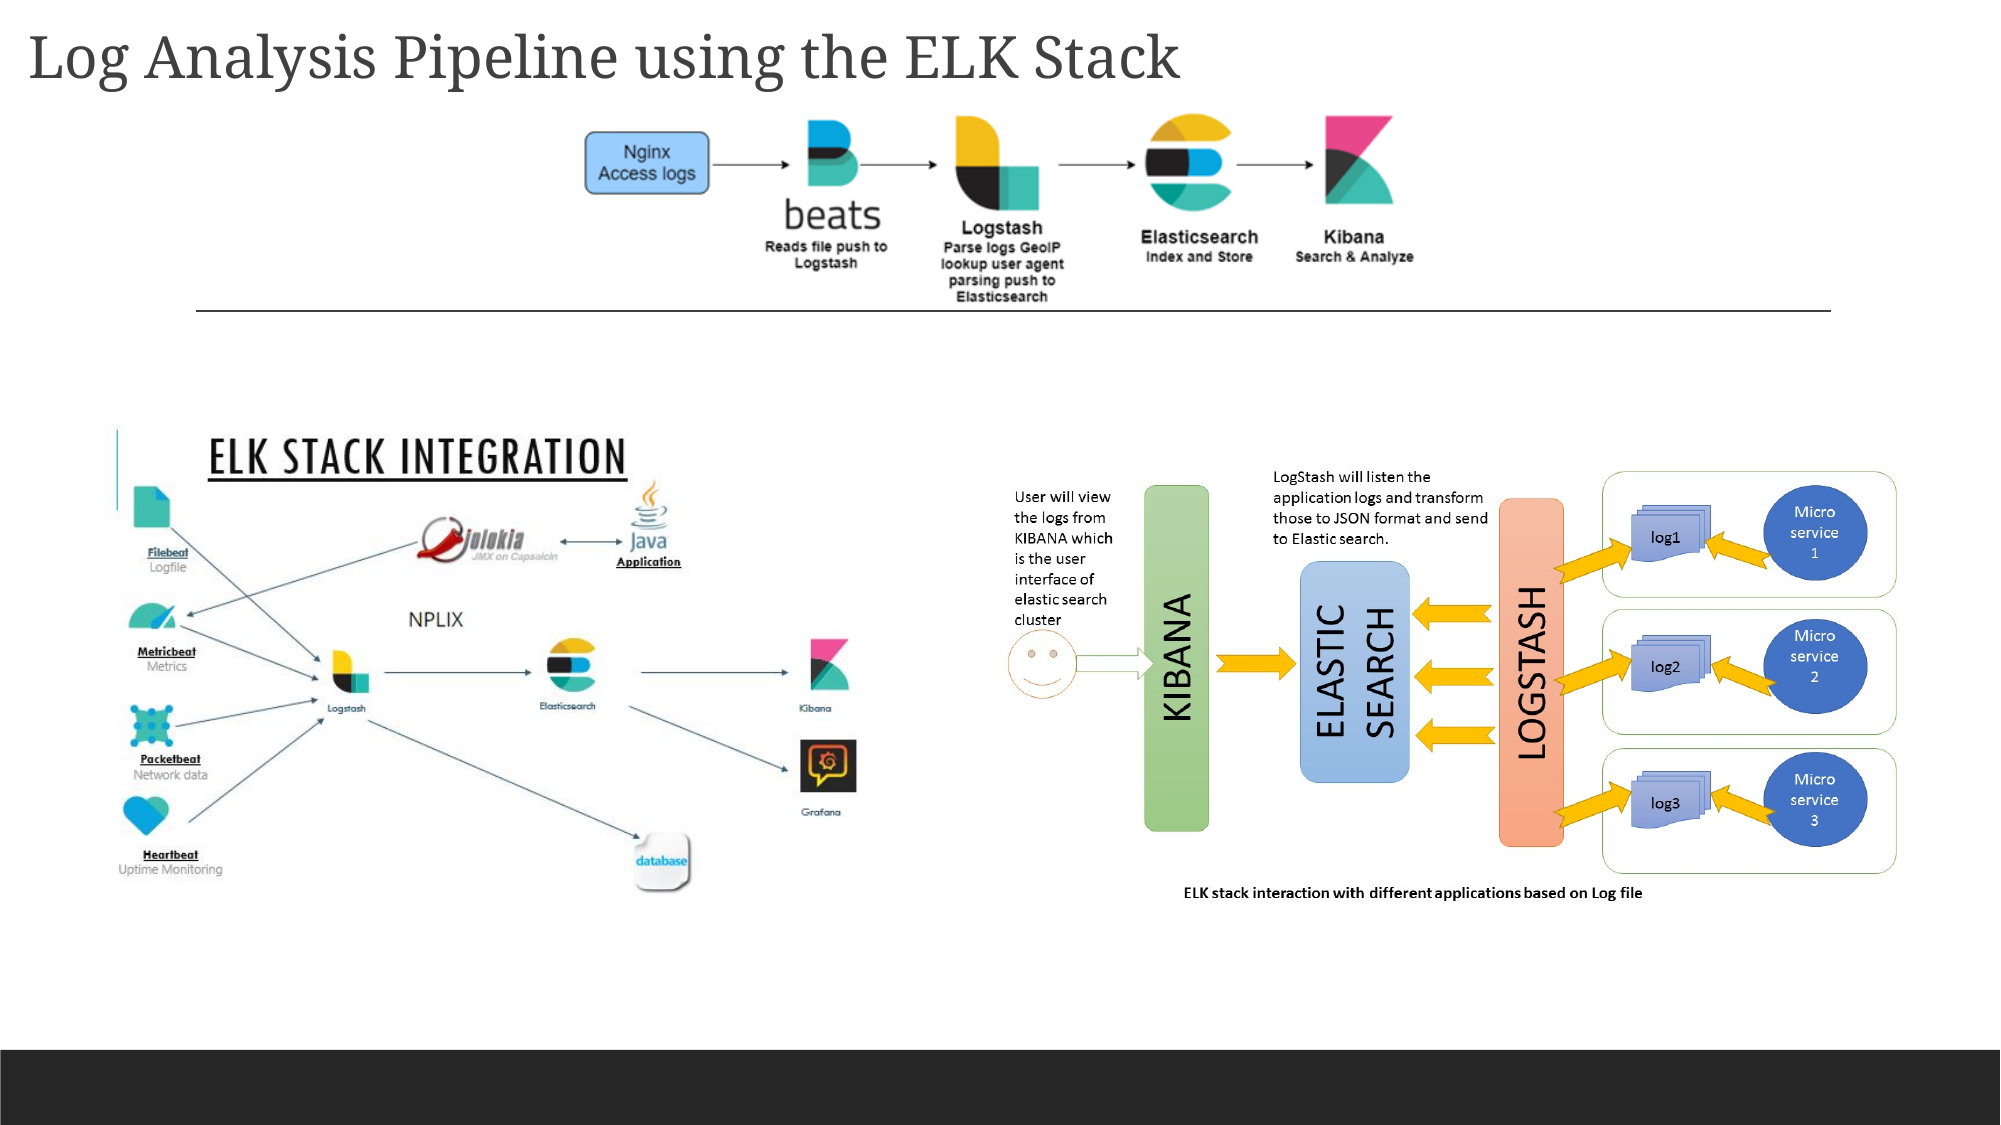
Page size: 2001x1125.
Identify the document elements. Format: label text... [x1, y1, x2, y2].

picture [999, 424, 1910, 937]
list Log Analysis Pipeline using the ELK Stack [13, 13, 1861, 97]
picture [570, 95, 1430, 310]
picture [83, 405, 910, 937]
